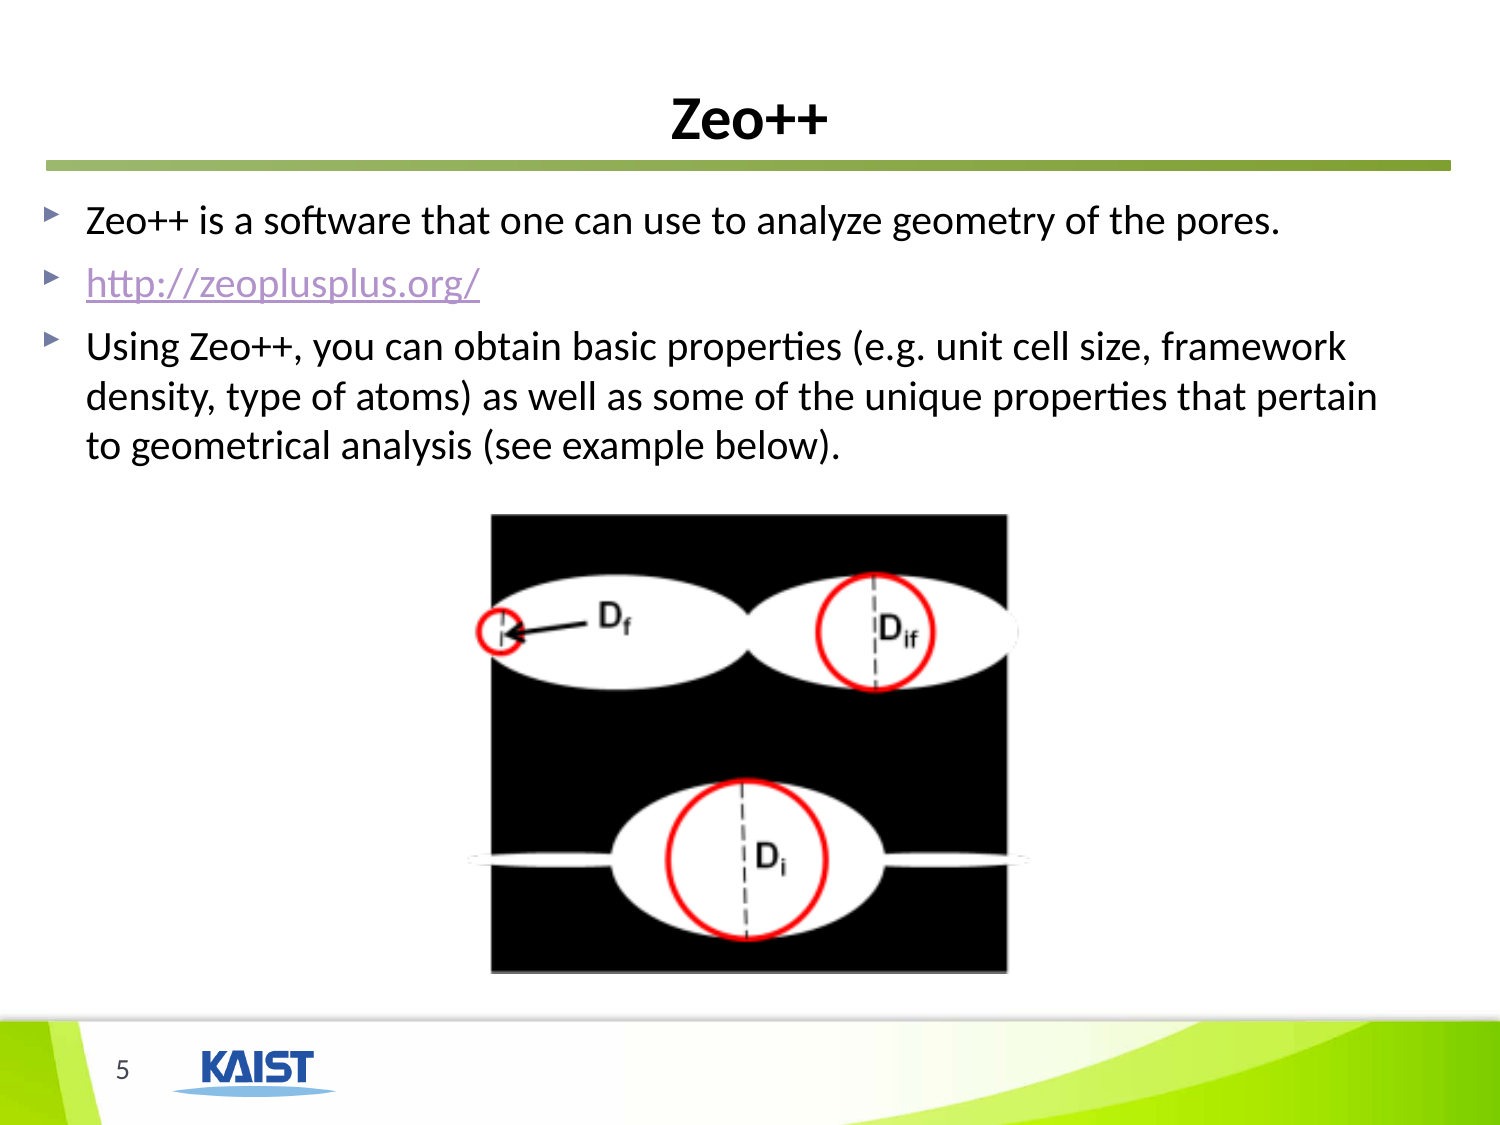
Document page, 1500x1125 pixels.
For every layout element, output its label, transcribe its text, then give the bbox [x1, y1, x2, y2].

title Zeo++ [0, 0, 1500, 160]
slide_number 5 [100, 1042, 426, 1103]
picture [466, 514, 1030, 974]
list Zeo++ is a software that one can use to analyze geometry of the pores. http://zeoplusplus.org/ Using Zeo++, you can obtain basic properties (e.g. unit cell size, framework density, type of atoms) as well as some of the unique properties that pertain to geometrical analysis (see example below). [26, 185, 1432, 252]
picture [0, 1010, 1500, 1125]
